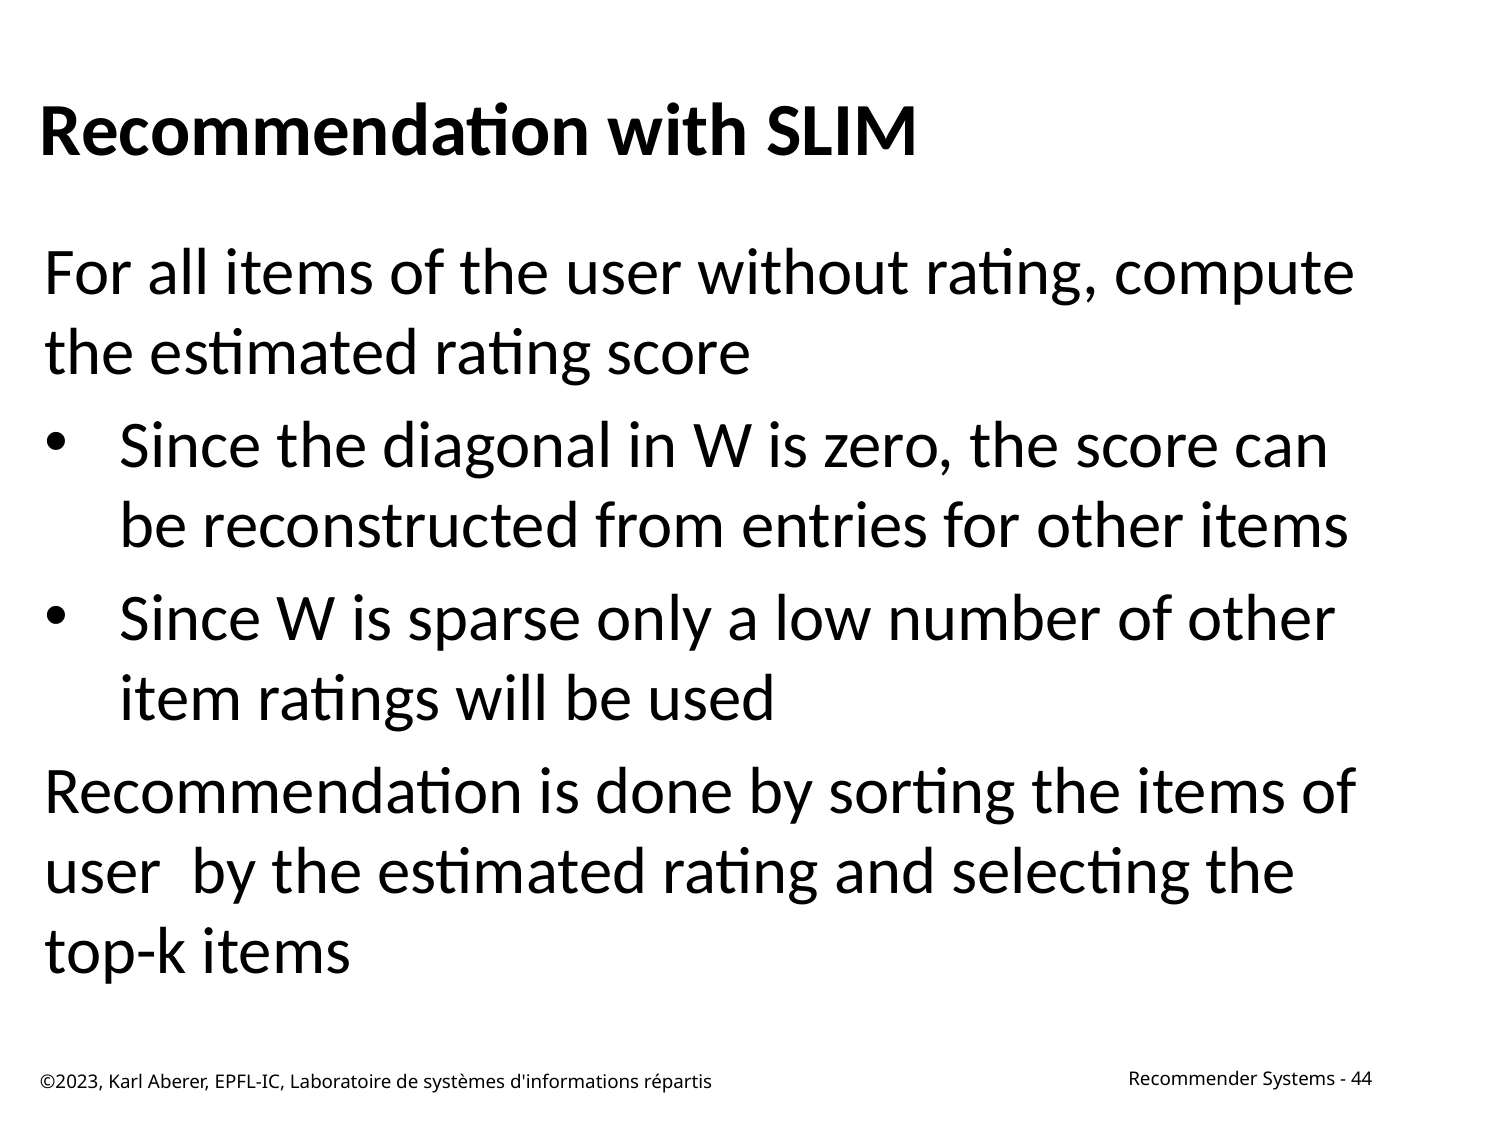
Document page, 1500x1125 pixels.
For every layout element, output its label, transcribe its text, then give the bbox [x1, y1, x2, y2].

footer ©2023, Karl Aberer, EPFL-IC, Laboratoire de systèmes d'informations répartis [24, 1062, 988, 1101]
title Recommendation with SLIM [24, 49, 1388, 201]
